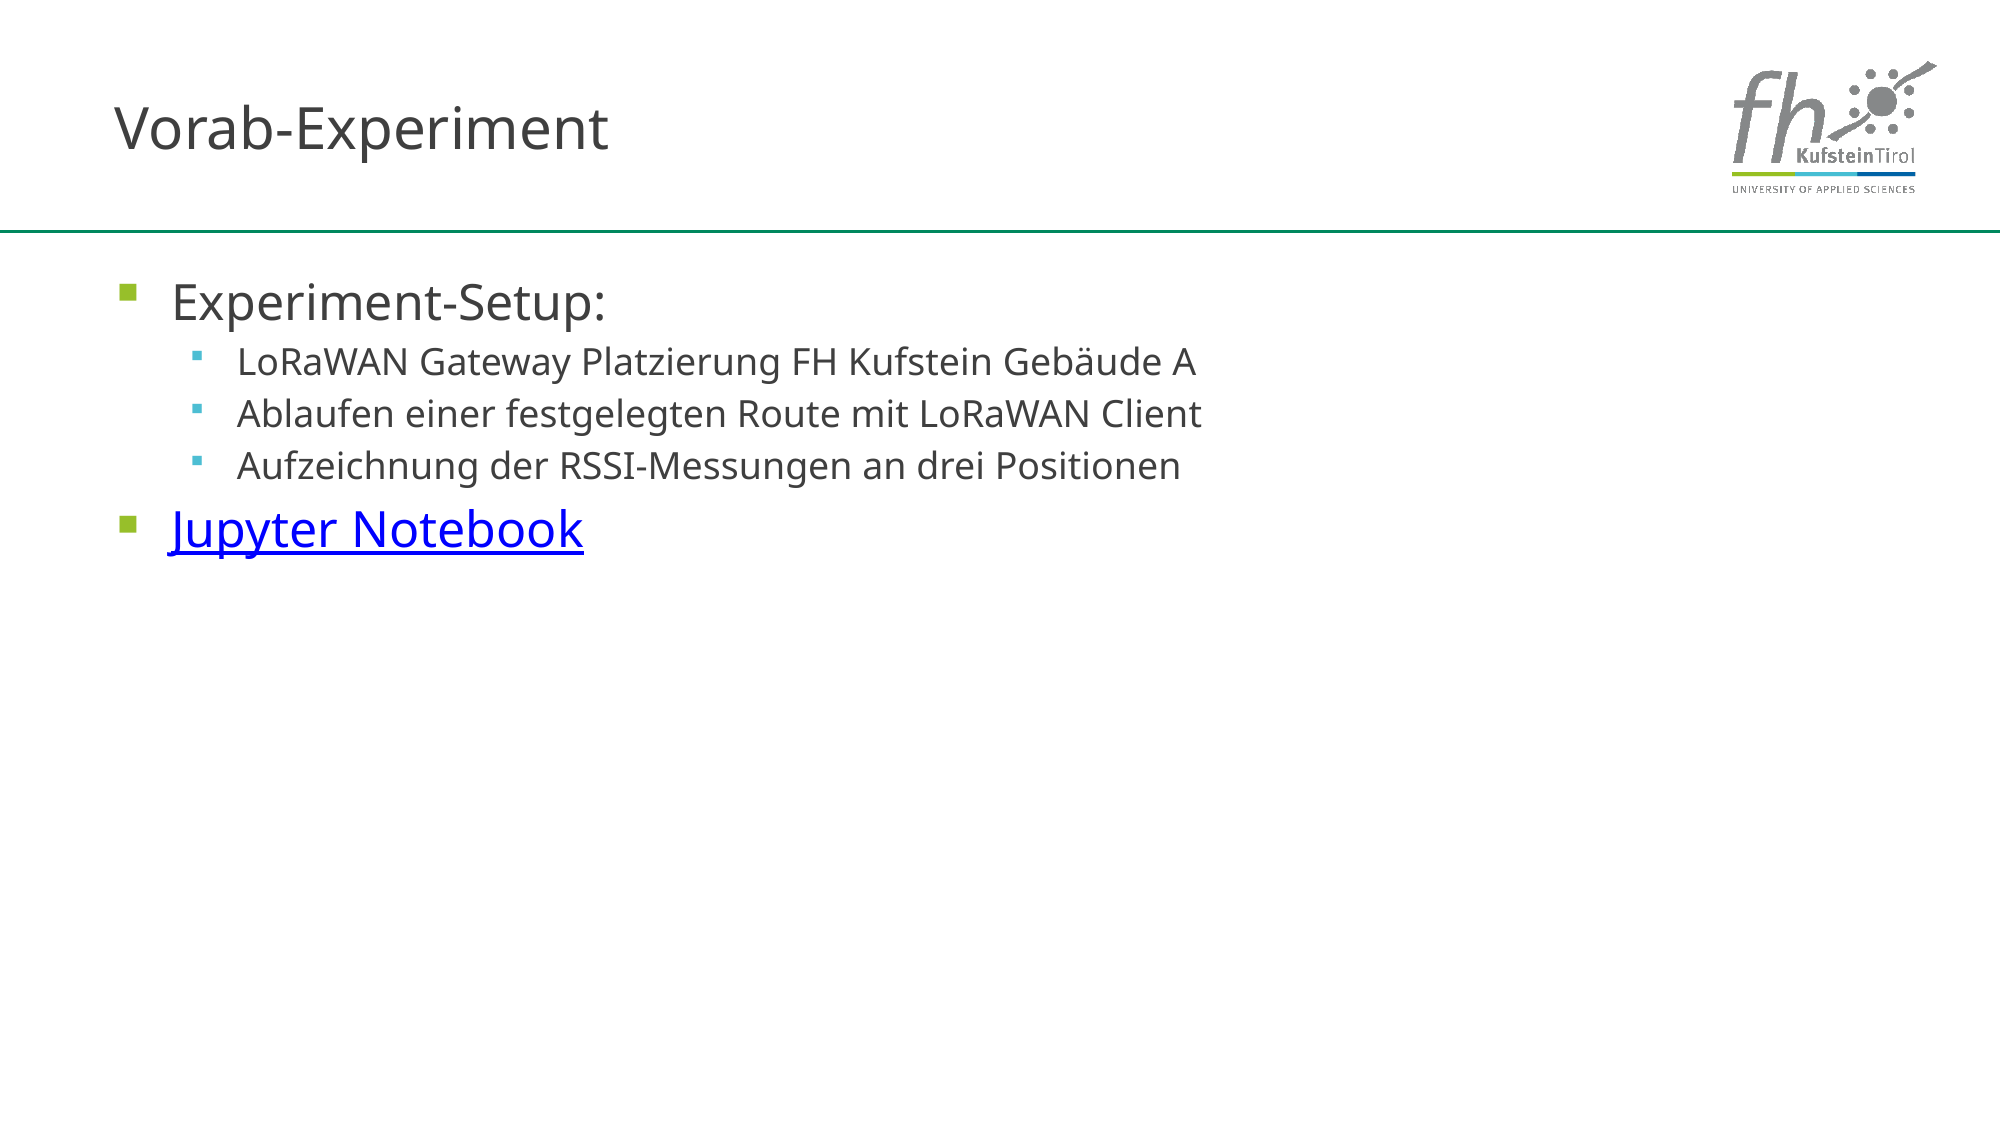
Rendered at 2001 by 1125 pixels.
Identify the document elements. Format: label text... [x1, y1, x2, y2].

list Experiment-Setup: LoRaWAN Gateway Platzierung FH Kufstein Gebäude A Ablaufen einer festgelegten Route mit LoRaWAN Client Aufzeichnung der RSSI-Messungen an drei Positionen Jupyter Notebook [99, 262, 1900, 1005]
picture [1732, 61, 1937, 193]
title Vorab-Experiment [99, 45, 1697, 209]
